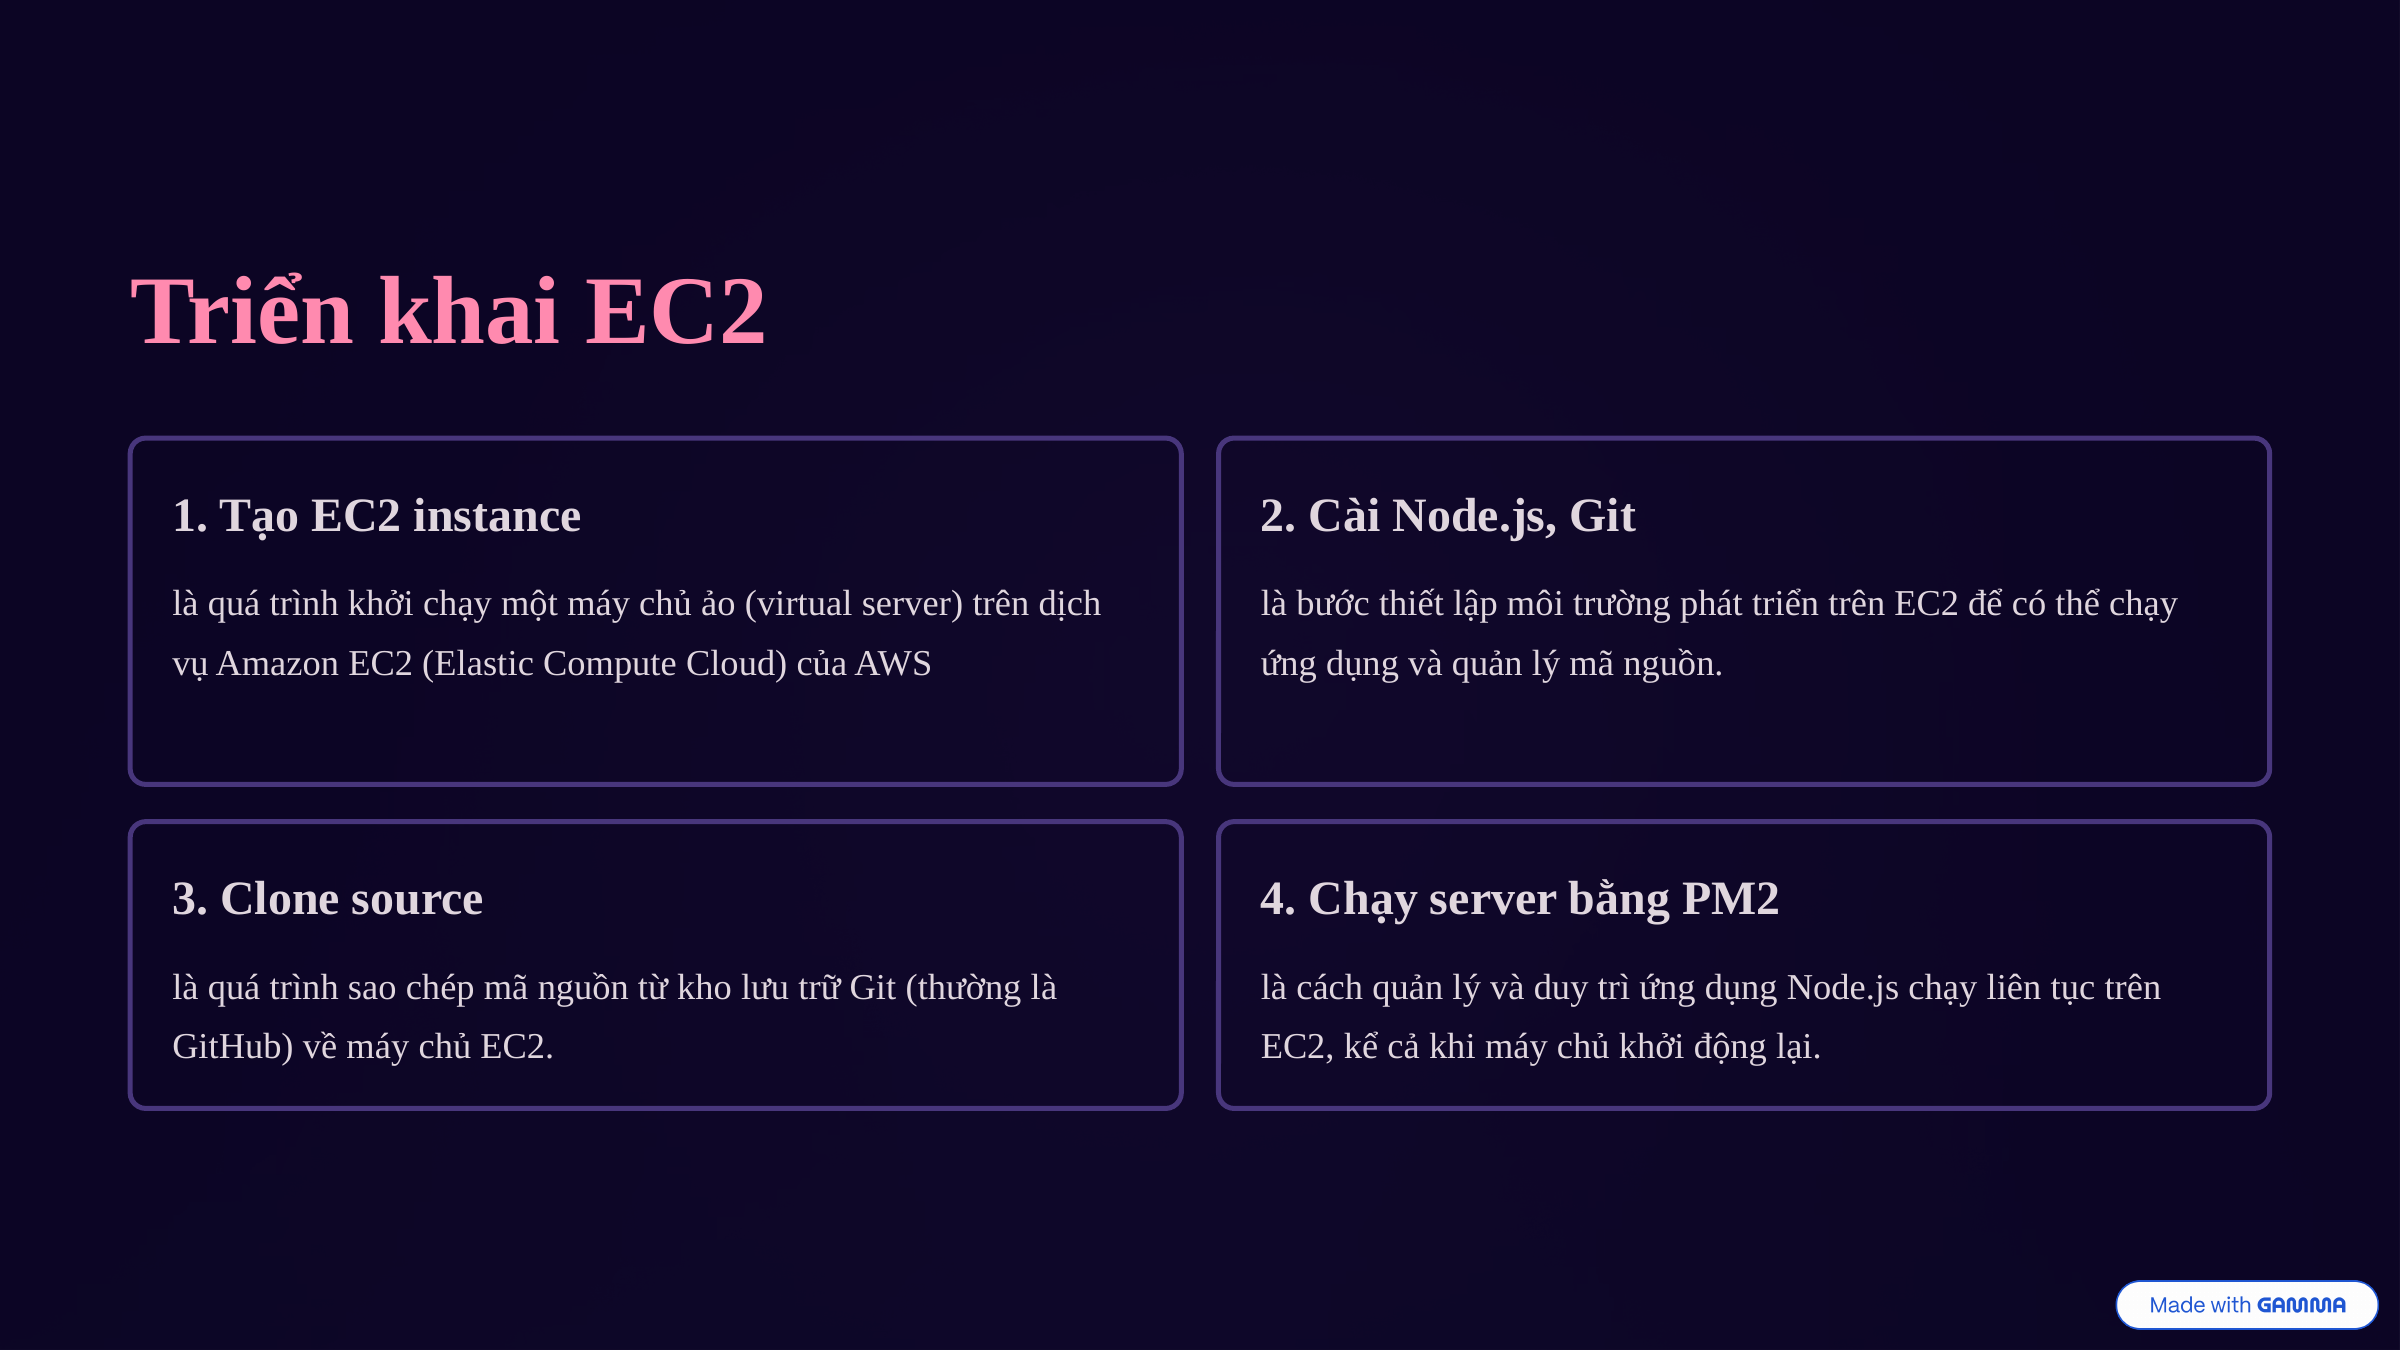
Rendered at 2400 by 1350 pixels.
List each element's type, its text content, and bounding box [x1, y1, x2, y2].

text_box [1218, 438, 2270, 785]
text_box 3. Clone source [172, 863, 661, 925]
text_box là quá trình khởi chạy một máy chủ ảo (virtual server) trên dịch vụ Amazon EC2 (Elastic Compute Cloud) của AWS [172, 563, 1140, 743]
picture [2106, 1271, 2389, 1339]
text_box là quá trình sao chép mã nguồn từ kho lưu trữ Git (thường là GitHub) về máy chủ EC2. [172, 947, 1140, 1067]
text_box [1218, 821, 2270, 1109]
text_box 2. Cài Node.js, Git [1260, 480, 1750, 542]
text_box là cách quản lý và duy trì ứng dụng Node.js chạy liên tục trên EC2, kể cả khi máy chủ khởi động lại. [1260, 947, 2228, 1067]
text_box 1. Tạo EC2 instance [172, 480, 661, 542]
text_box Triển khai EC2 [130, 241, 1107, 364]
text_box [130, 438, 1182, 785]
text_box là bước thiết lập môi trường phát triển trên EC2 để có thể chạy ứng dụng và quản lý mã nguồn. [1260, 563, 2228, 683]
text_box 4. Chạy server bằng PM2 [1260, 863, 1801, 925]
text_box [130, 821, 1182, 1109]
